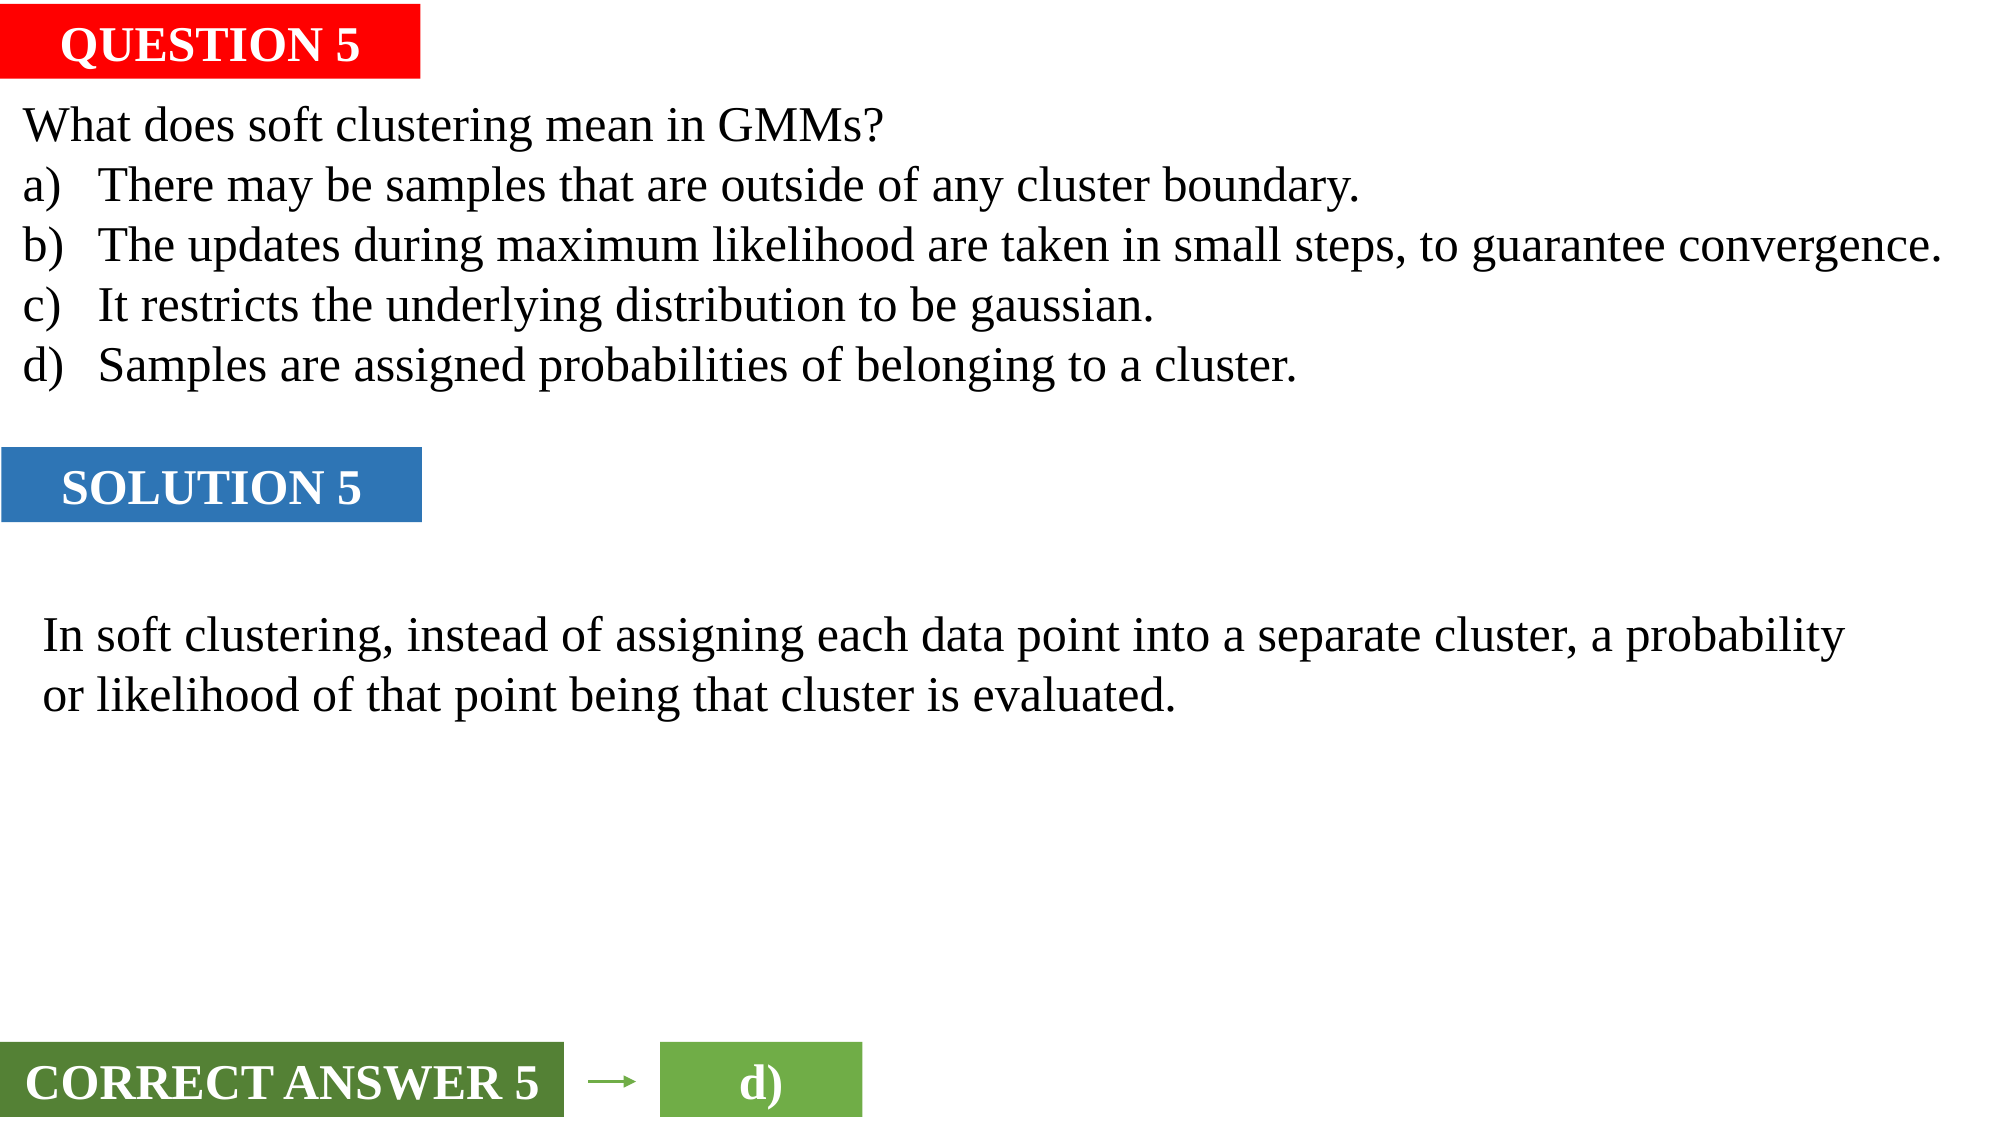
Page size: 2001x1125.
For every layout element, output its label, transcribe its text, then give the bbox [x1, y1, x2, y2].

text_box In soft clustering, instead of assigning each data point into a separate cluster, a probability or likelihood of that point being that cluster is evaluated. [27, 593, 1916, 729]
text_box QUESTION 5 [0, 3, 421, 79]
text_box d) [660, 1041, 863, 1117]
text_box CORRECT ANSWER 5 [0, 1041, 564, 1117]
text_box SOLUTION 5 [1, 447, 422, 523]
text_box What does soft clustering mean in GMMs? There may be samples that are outside of any cluster boundary. The updates during maximum likelihood are taken in small steps, to guarantee convergence. It restricts the underlying distribution to be gaussian. Samples are assigned probabilities of belonging to a cluster. [7, 84, 1973, 400]
